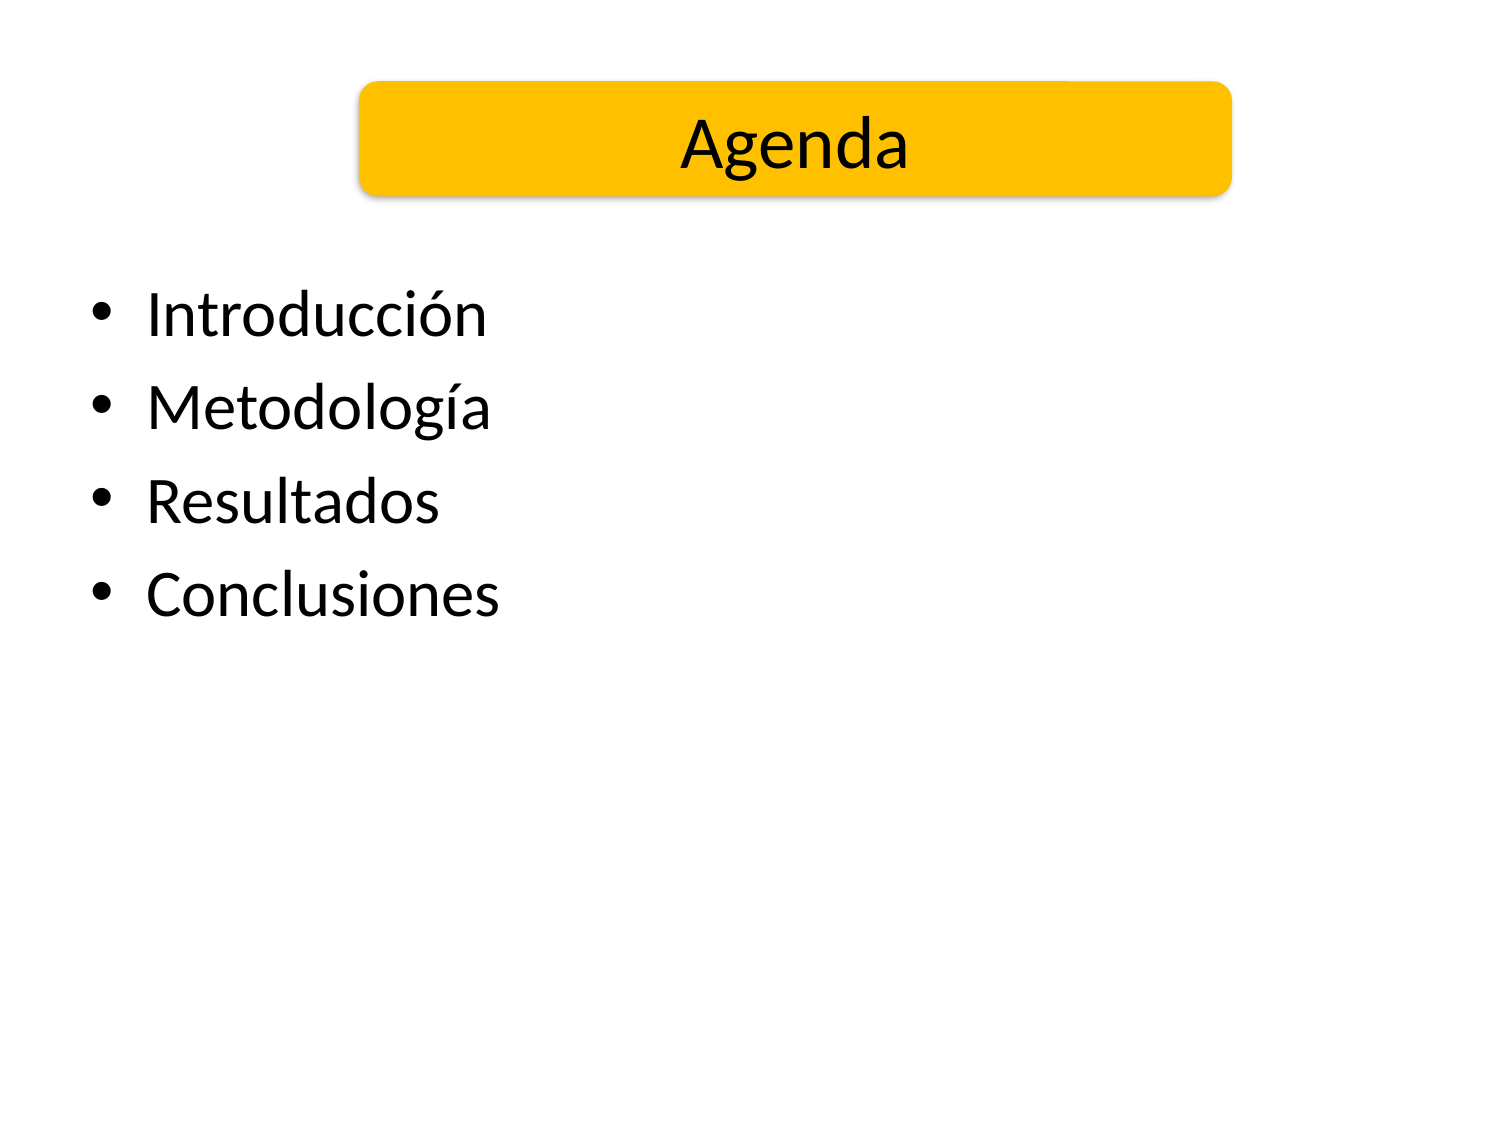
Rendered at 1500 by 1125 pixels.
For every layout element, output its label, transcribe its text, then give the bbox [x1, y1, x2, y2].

list Introducción Metodología Resultados Conclusiones [75, 262, 1425, 650]
title Introducción [75, 45, 1425, 233]
text_box Agenda [358, 81, 1233, 197]
